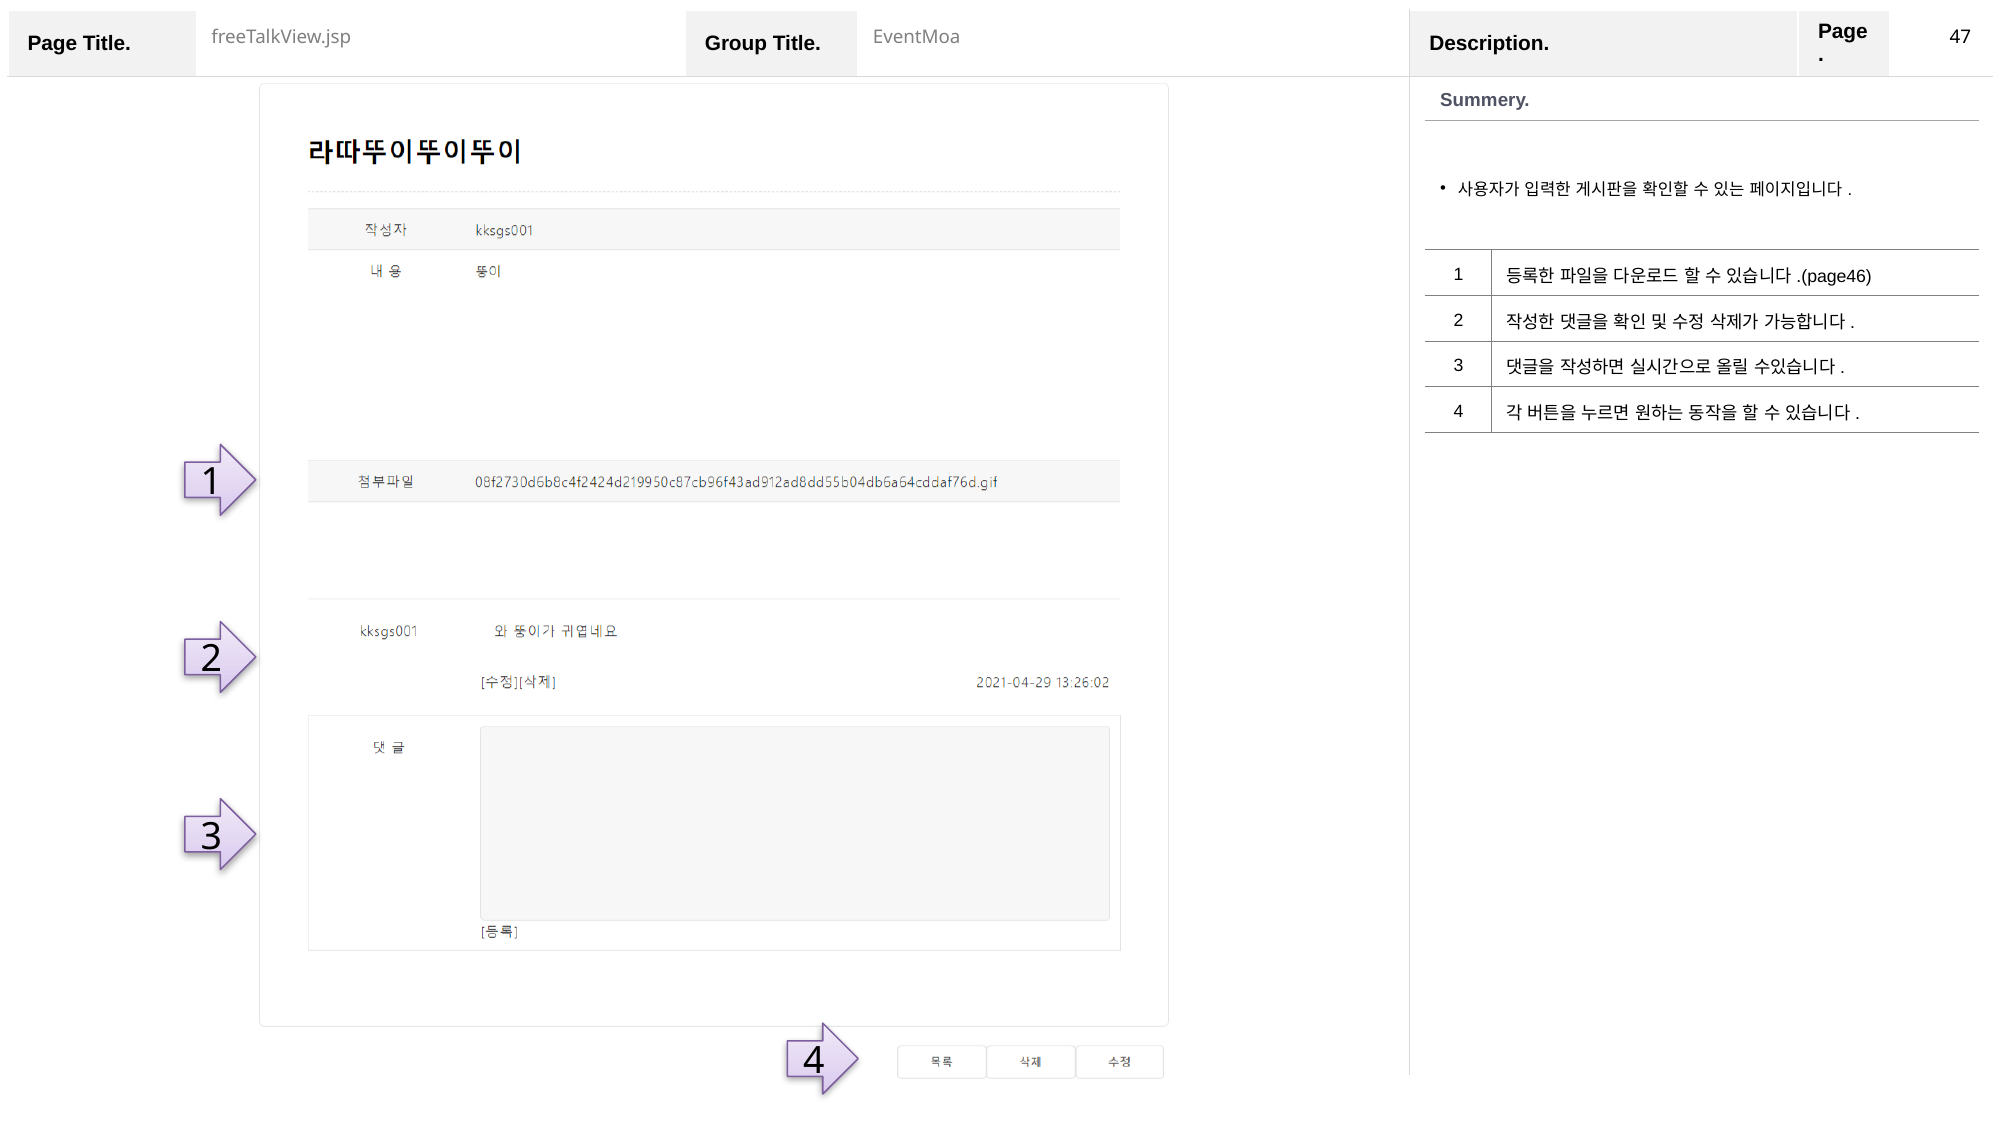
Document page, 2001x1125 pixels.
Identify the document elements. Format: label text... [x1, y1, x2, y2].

table_header Summery. [1425, 78, 1979, 120]
table_cell 3 [1425, 342, 1491, 386]
table_cell 댓글을 작성하면 실시간으로 올릴 수있습니다. [1492, 342, 1979, 386]
table_cell 2 [1425, 296, 1491, 341]
table_cell 작성한 댓글을 확인 및 수정 삭제가 가능합니다. [1492, 296, 1979, 341]
text_box 2 [184, 620, 250, 694]
list EventMoa [858, 18, 1405, 55]
table_cell 1 [1425, 250, 1491, 295]
table_cell 사용자가 입력한 게시판을 확인할 수 있는 페이지입니다. [1425, 121, 1979, 249]
table_cell 각 버튼을 누르면 원하는 동작을 할 수 있습니다. [1492, 387, 1979, 432]
list freeTalkView.jsp [196, 18, 684, 55]
text_box 3 [184, 797, 250, 871]
table_cell 4 [1425, 387, 1491, 432]
picture [255, 77, 1173, 1109]
text_box 47 [1934, 17, 1986, 55]
text_box 1 [184, 443, 250, 516]
table_cell 등록한 파일을 다운로드 할 수 있습니다.(page46) [1492, 250, 1979, 295]
